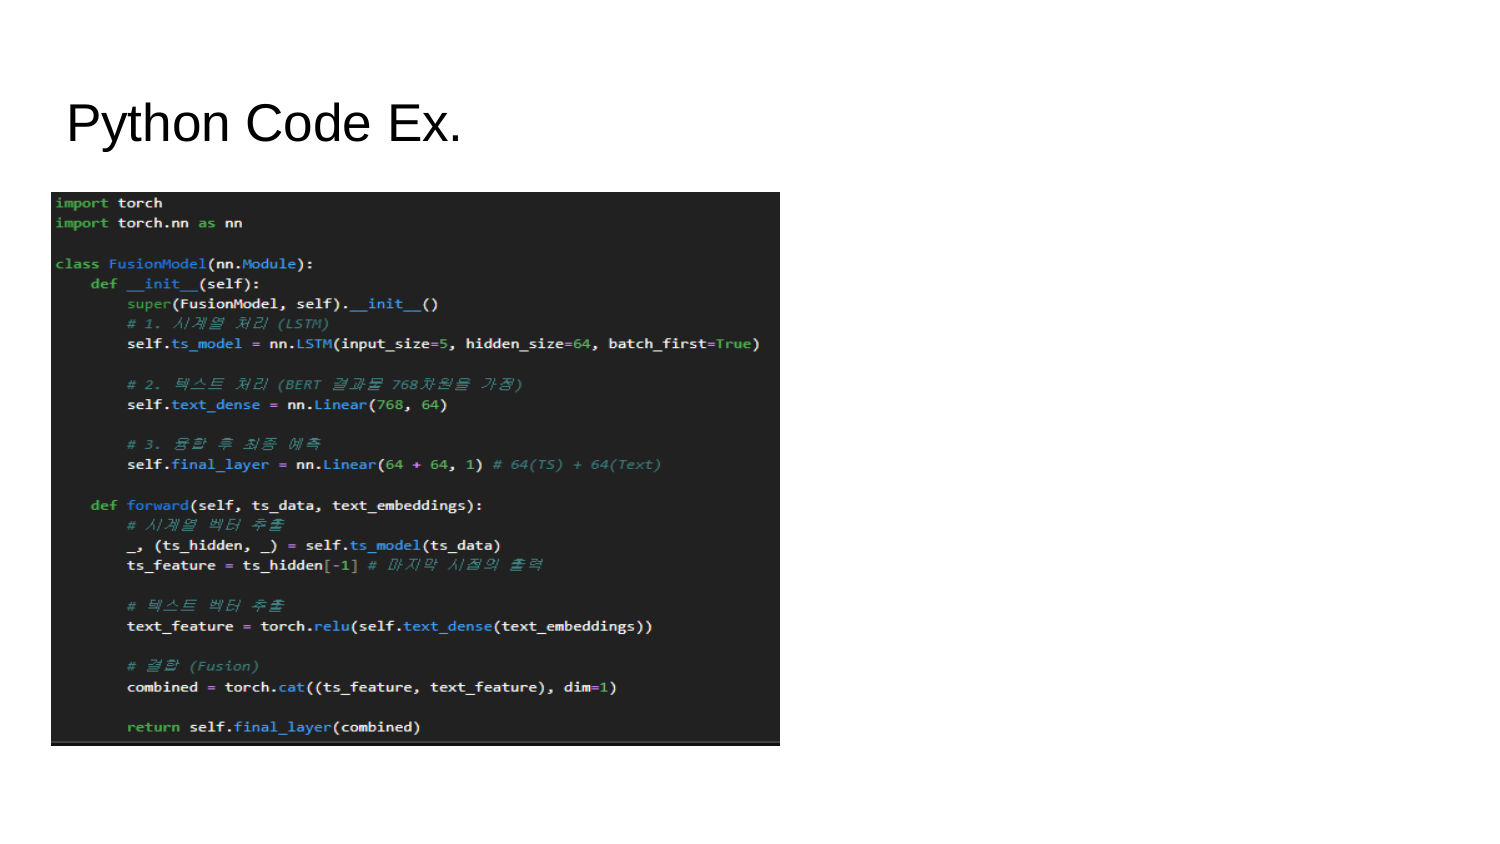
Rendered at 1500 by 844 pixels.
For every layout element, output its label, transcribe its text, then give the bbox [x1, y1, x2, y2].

picture [50, 192, 780, 747]
title Python Code Ex. [51, 72, 1449, 167]
